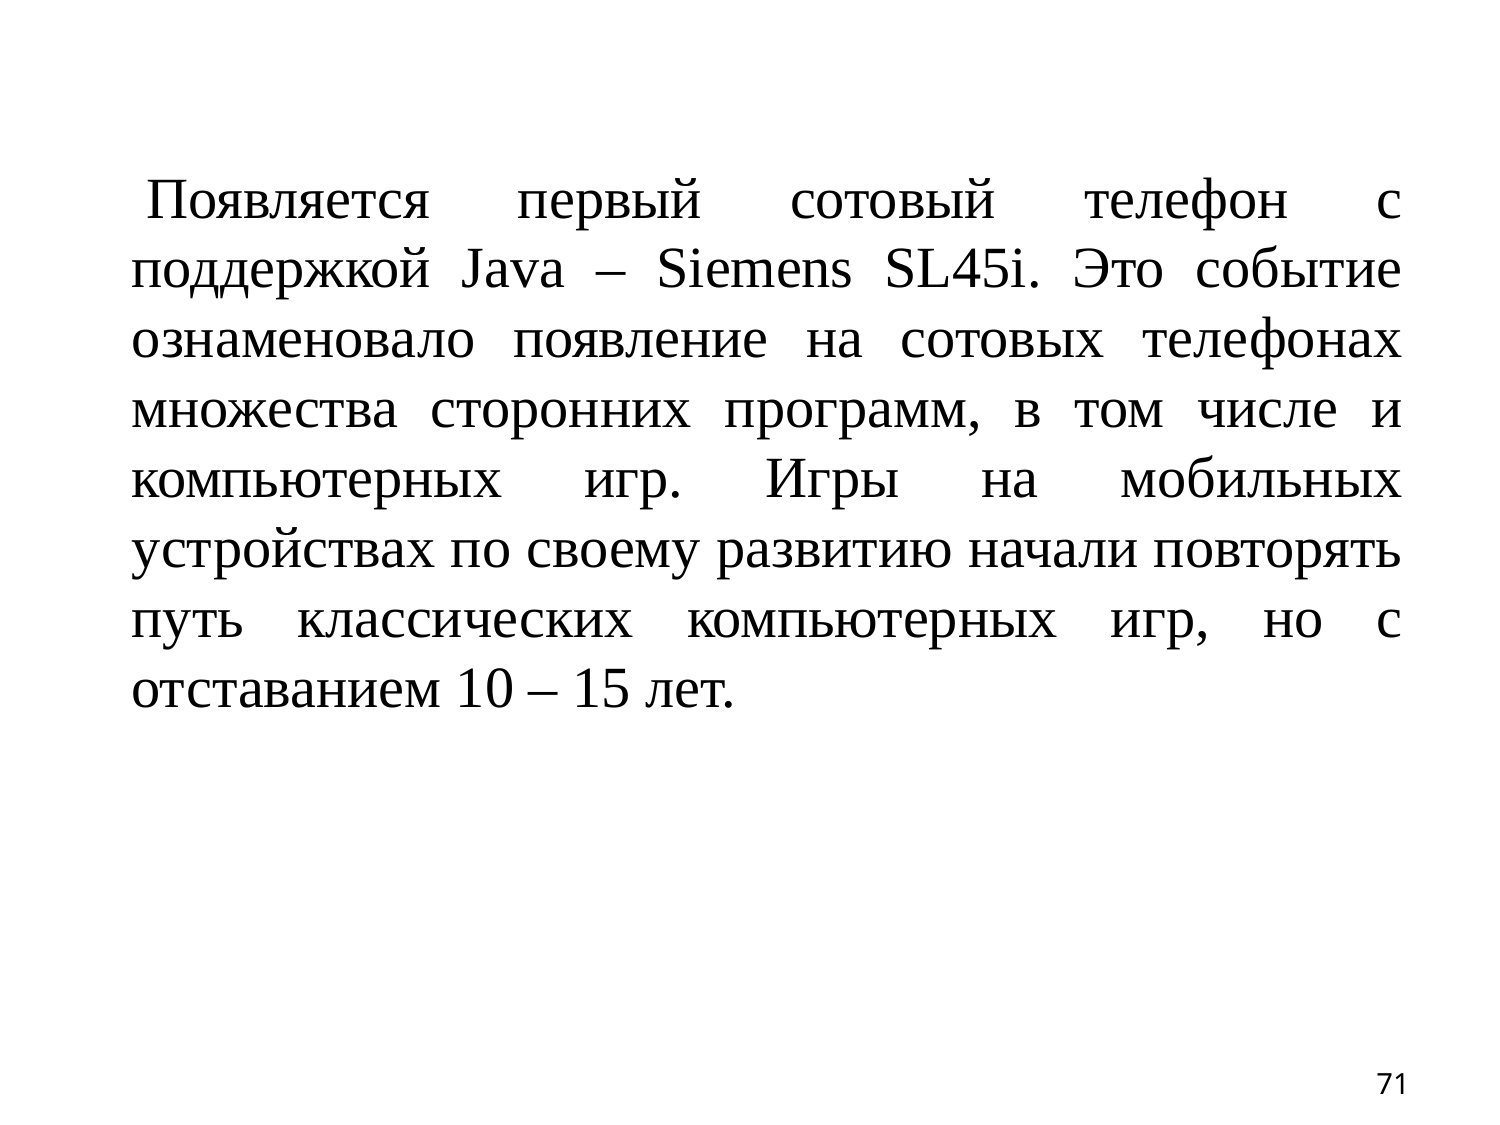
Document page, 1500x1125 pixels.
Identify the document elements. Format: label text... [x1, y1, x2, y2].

text_box Появляется первый сотовый телефон с поддержкой Java – Siemens SL45i. Это событие ознаменовало появление на сотовых телефонах множества сторонних программ, в том числе и компьютерных игр. Игры на мобильных устройствах по своему развитию начали повторять путь классических компьютерных игр, но с отставанием 10 – 15 лет. [117, 152, 1418, 727]
slide_number 71 [1112, 1037, 1425, 1113]
